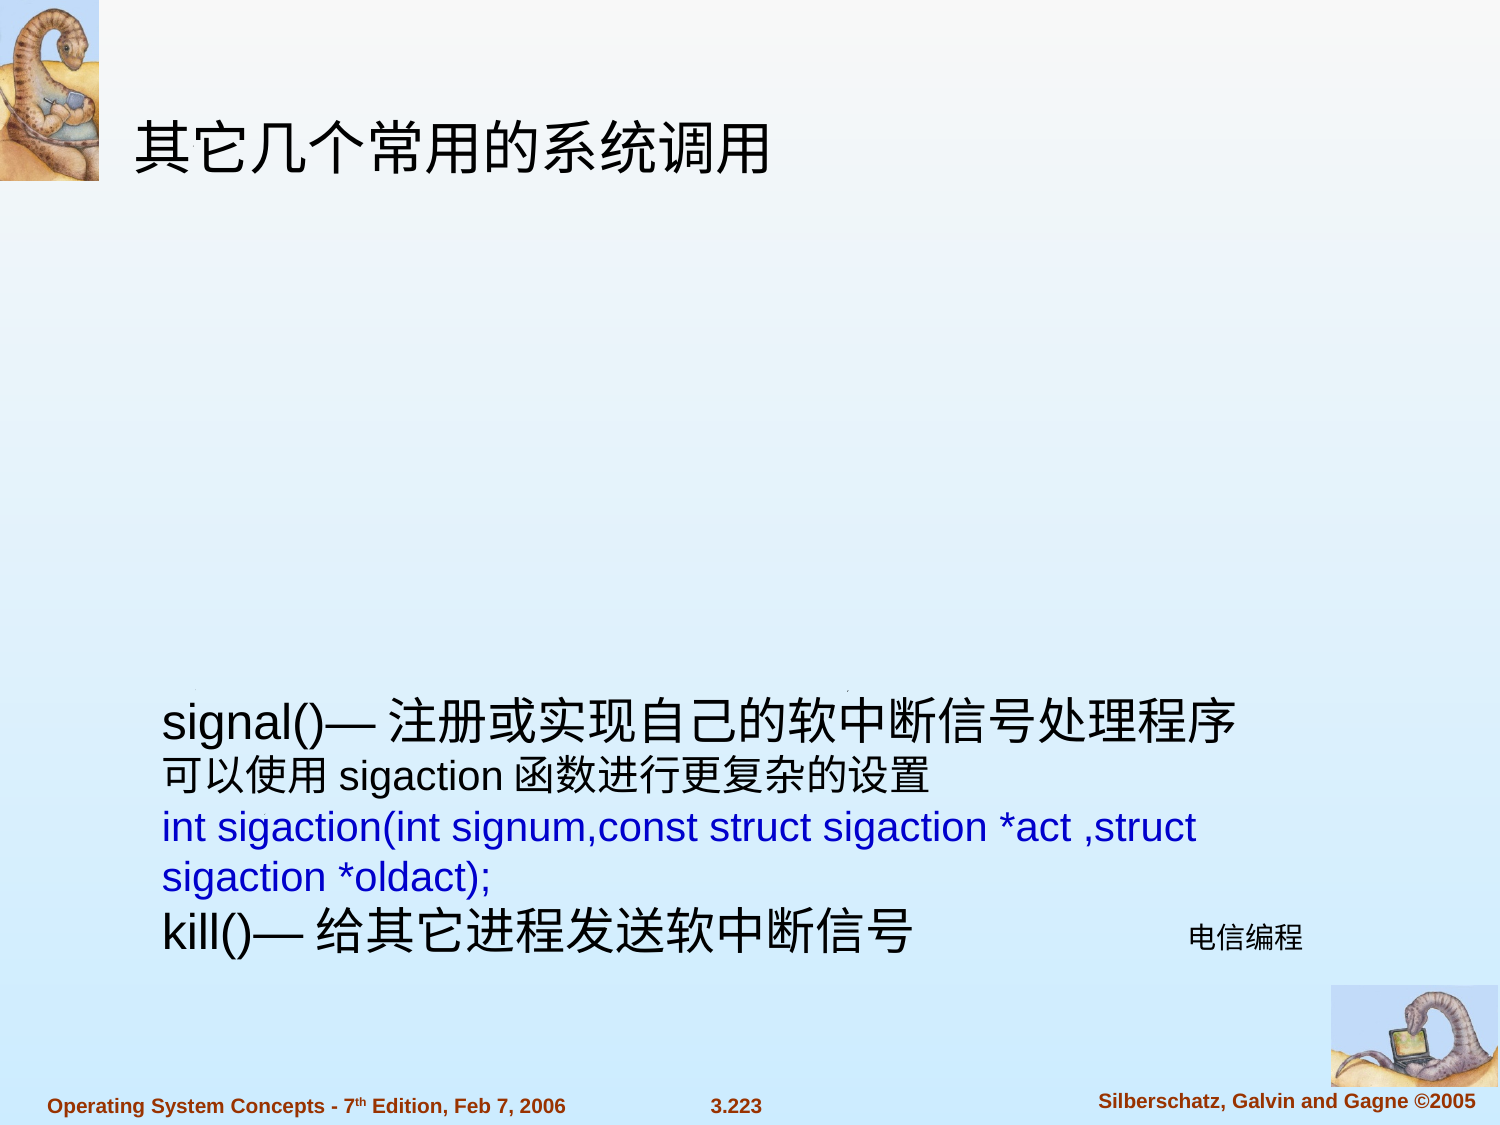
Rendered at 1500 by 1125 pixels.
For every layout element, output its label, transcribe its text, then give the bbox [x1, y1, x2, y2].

title 其它几个常用的系统调用 [118, 97, 1444, 189]
text_box 电信编程 [1172, 911, 1401, 962]
picture [1331, 985, 1498, 1087]
picture [0, 0, 99, 181]
list signal()—注册或实现自己的软中断信号处理程序 可以使用sigaction函数进行更复杂的设置 int sigaction(int signum,const struct sigaction *act ,struct sigaction *oldact); kill()—给其它进程发送软中断信号 [146, 228, 1353, 1027]
